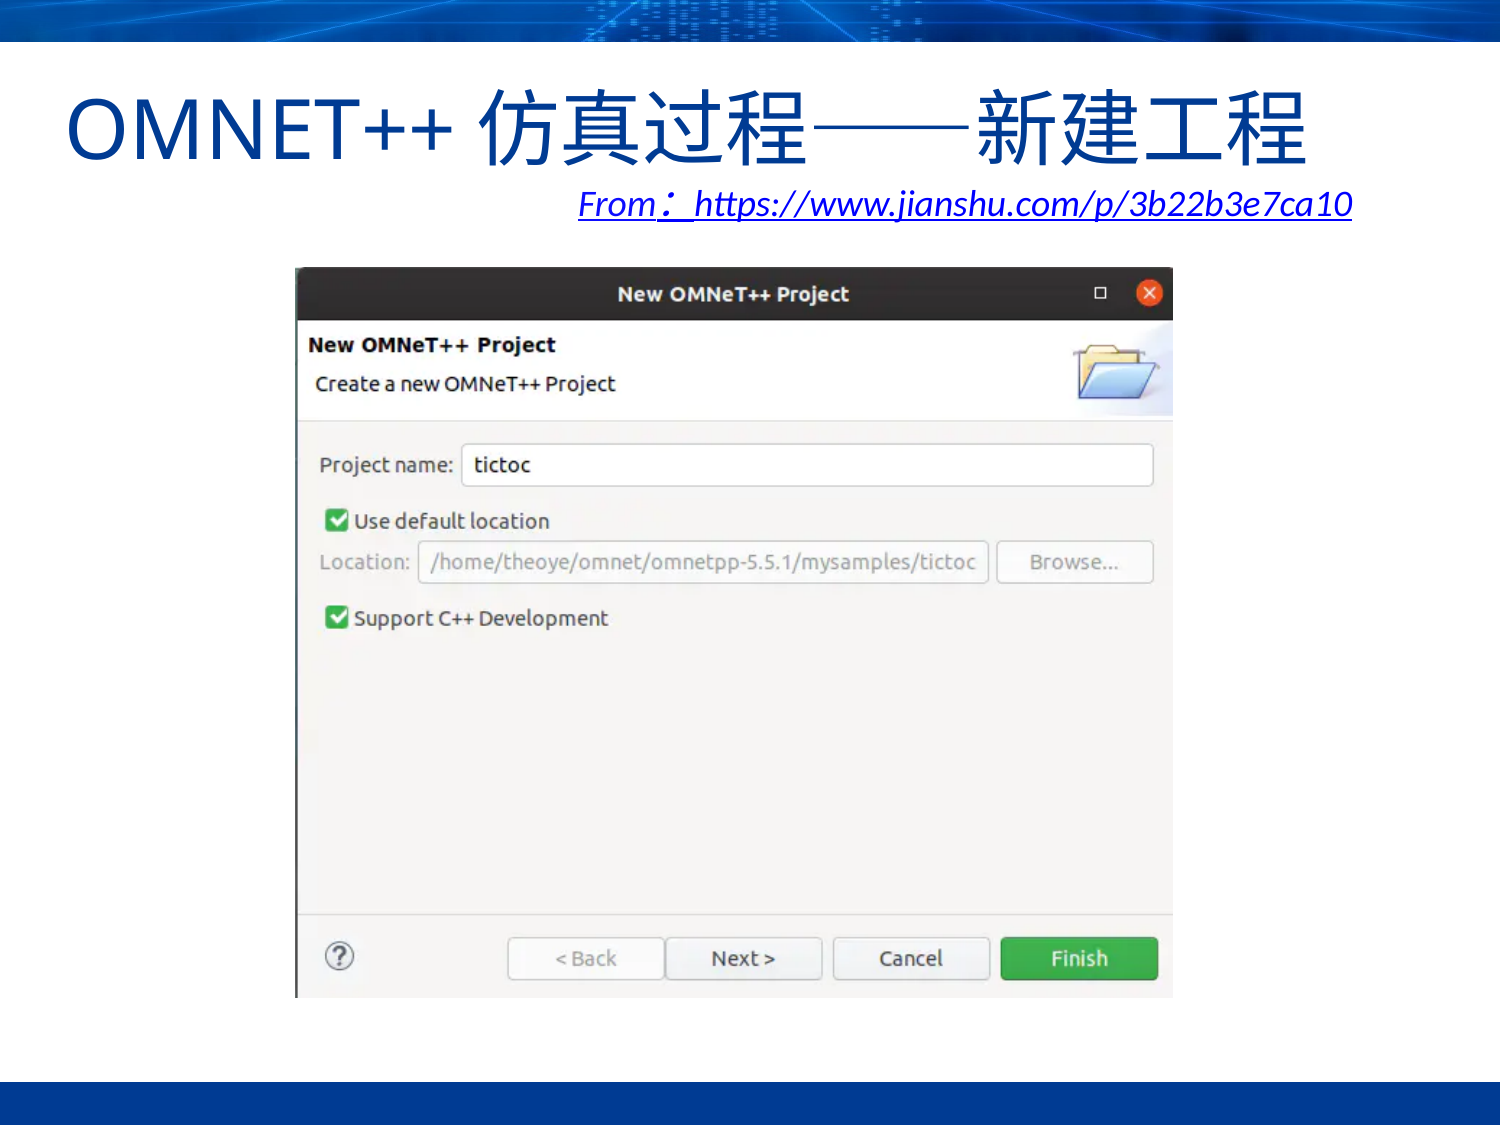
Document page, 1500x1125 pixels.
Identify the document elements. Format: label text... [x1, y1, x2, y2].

text_box [0, 1080, 1500, 1125]
text_box OMNET++仿真过程——新建工程 [64, 78, 1447, 177]
picture [0, 0, 1500, 42]
text_box From：https://www.jianshu.com/p/3b22b3e7ca10 [563, 171, 1368, 241]
picture [295, 266, 1173, 998]
